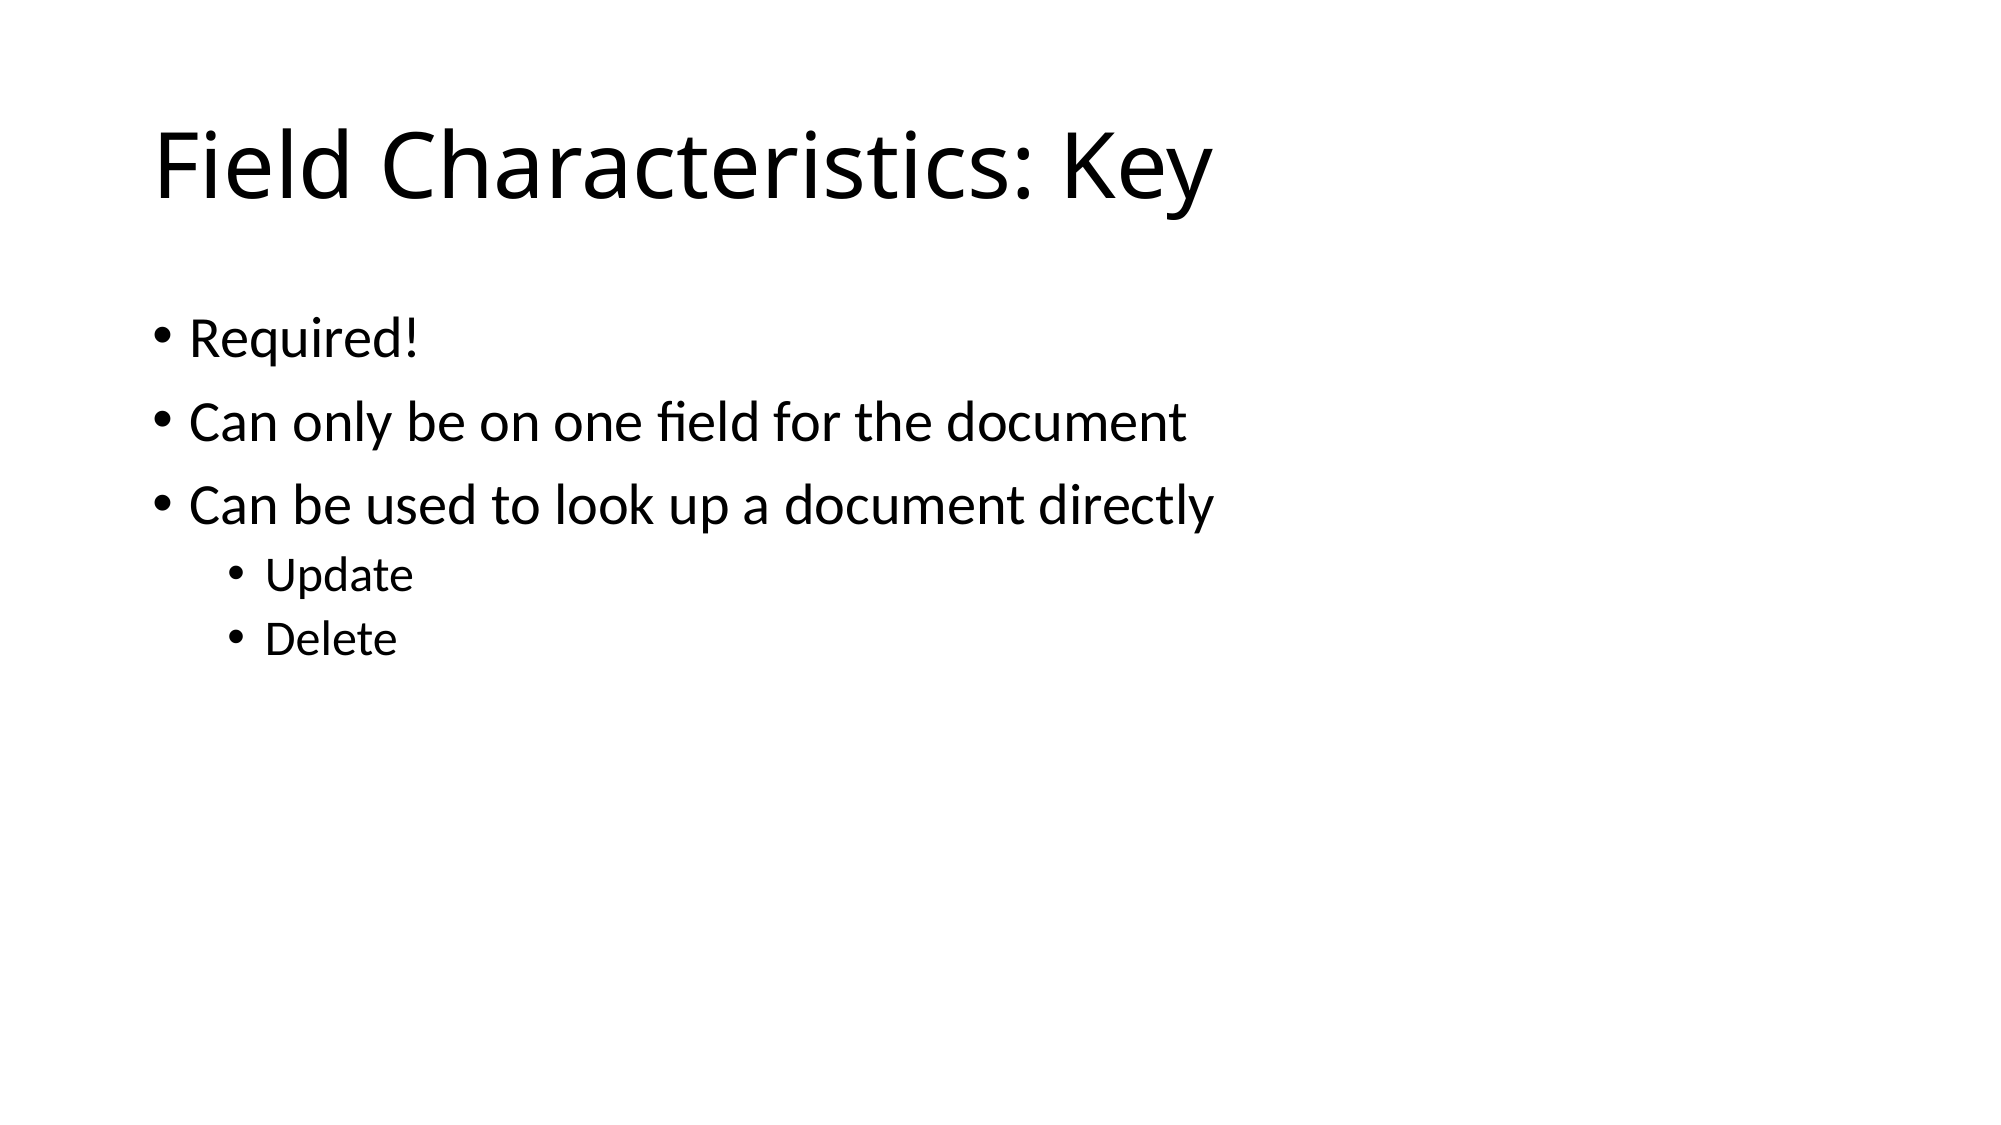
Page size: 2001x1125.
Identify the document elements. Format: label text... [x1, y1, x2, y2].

list Required! Can only be on one field for the document Can be used to look up a document directly Update Delete [137, 299, 1863, 1014]
title Field Characteristics: Key [137, 59, 1863, 278]
